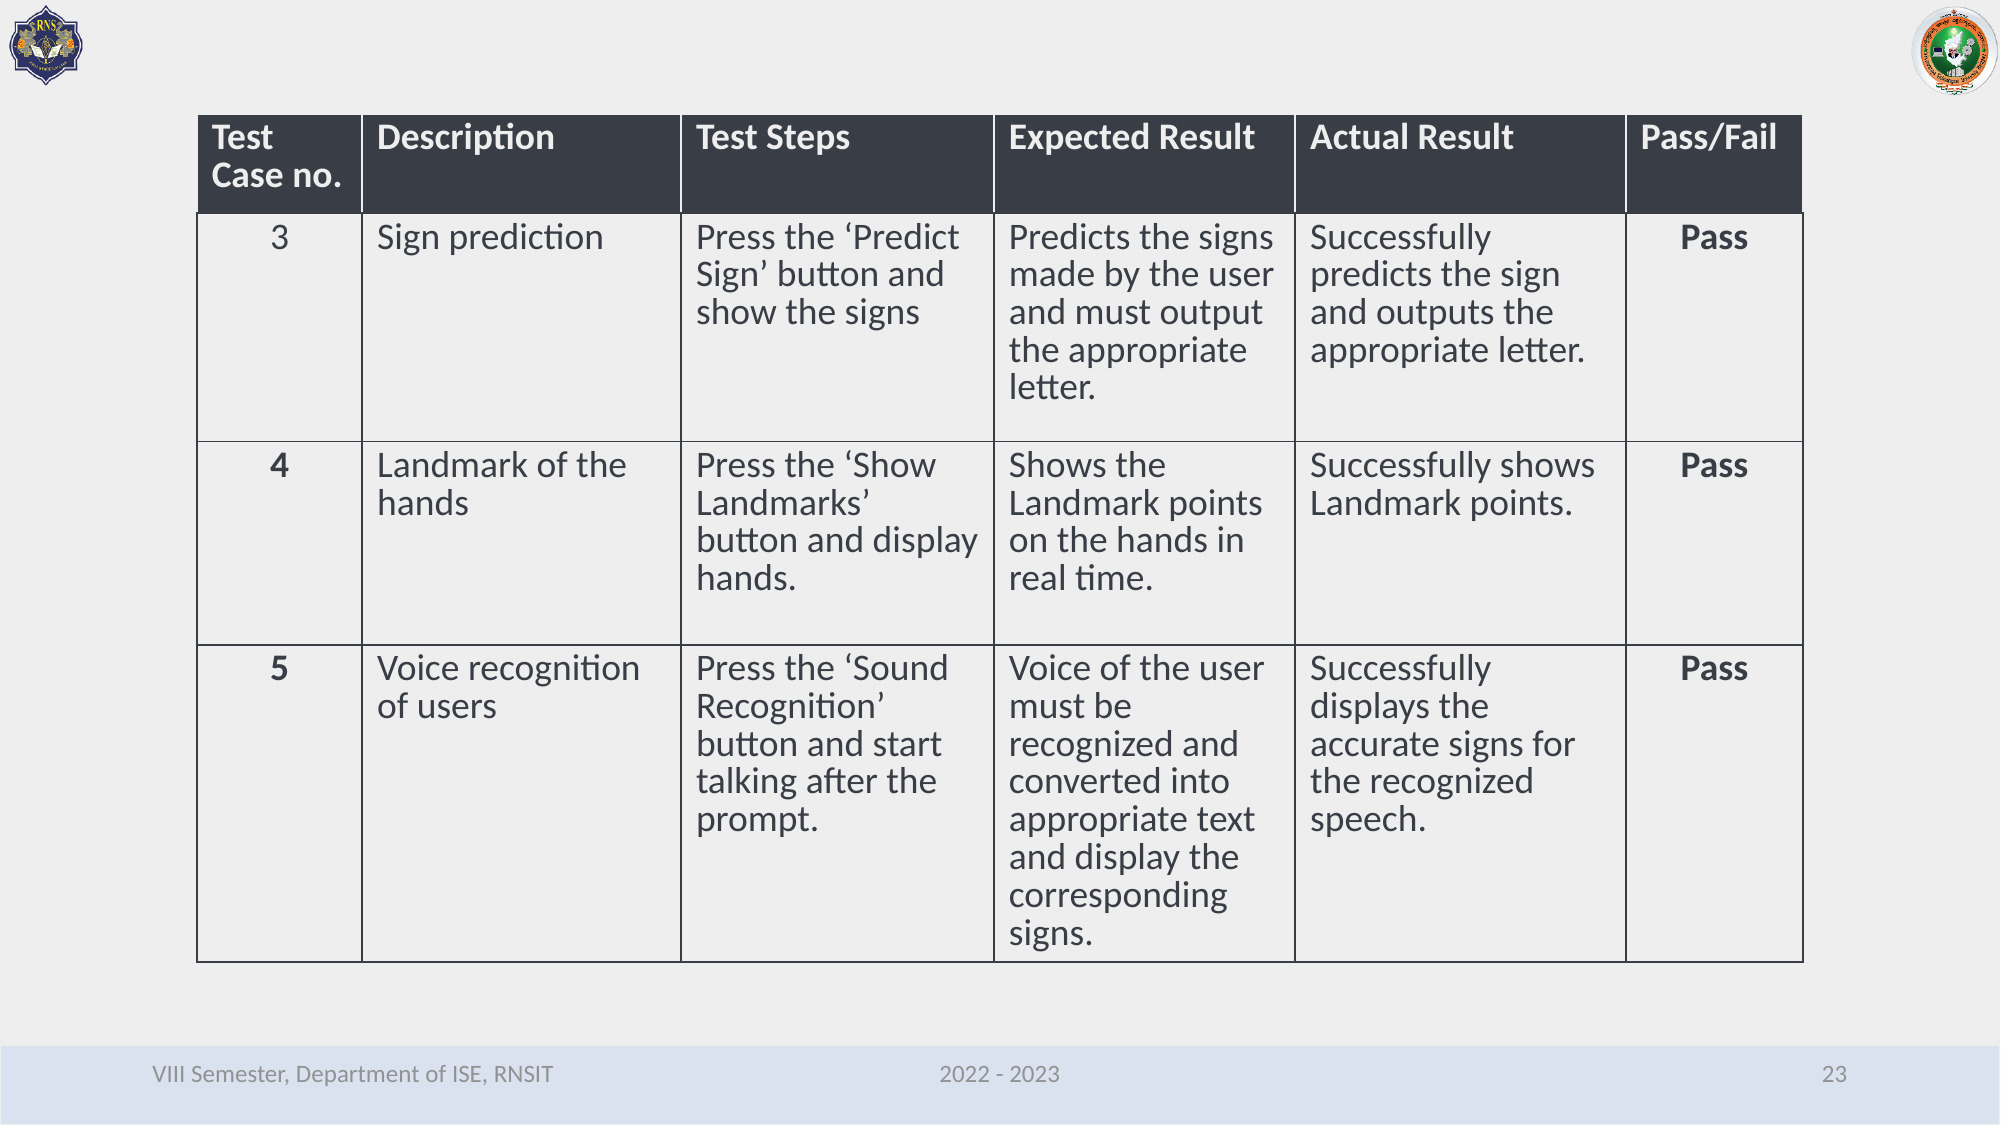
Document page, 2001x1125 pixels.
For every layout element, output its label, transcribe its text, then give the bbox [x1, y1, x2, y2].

table_cell Pass [1627, 214, 1802, 441]
table_cell 4 [198, 442, 361, 644]
table_cell Successfully displays the accurate signs for the recognized speech. [1296, 646, 1625, 961]
footer 2022 - 2023 [662, 1042, 1338, 1103]
table_header Test Case no. [198, 115, 361, 212]
table_cell Voice recognition of users [363, 646, 680, 961]
table_cell 5 [198, 646, 361, 961]
picture [1909, 5, 2000, 96]
table_cell Press the ‘Show Landmarks’ button and display hands. [682, 442, 993, 644]
table_header Test Steps [682, 115, 993, 212]
table_cell Successfully predicts the sign and outputs the appropriate letter. [1296, 214, 1625, 441]
picture [0, 0, 91, 91]
table_cell Pass [1627, 442, 1802, 644]
table_cell Voice of the user must be recognized and converted into appropriate text and display the corresponding signs. [995, 646, 1294, 961]
table_cell Shows the Landmark points on the hands in real time. [995, 442, 1294, 644]
table_header Pass/Fail [1627, 115, 1802, 212]
table_cell Press the ‘Predict Sign’ button and show the signs [682, 214, 993, 441]
table_cell Predicts the signs made by the user and must output the appropriate letter. [995, 214, 1294, 441]
slide_number VIII Semester, Department of ISE, RNSIT [137, 1042, 662, 1103]
table_cell Sign prediction [363, 214, 680, 441]
table_header Actual Result [1296, 115, 1625, 212]
table_cell Pass [1627, 646, 1802, 961]
table_cell Landmark of the hands [363, 442, 680, 644]
table_cell 3 [198, 214, 361, 441]
slide_number 23 [1412, 1042, 1863, 1103]
table_header Description [363, 115, 680, 212]
table_cell Successfully shows Landmark points. [1296, 442, 1625, 644]
table_cell Press the ‘Sound Recognition’ button and start talking after the prompt. [682, 646, 993, 961]
table_header Expected Result [995, 115, 1294, 212]
